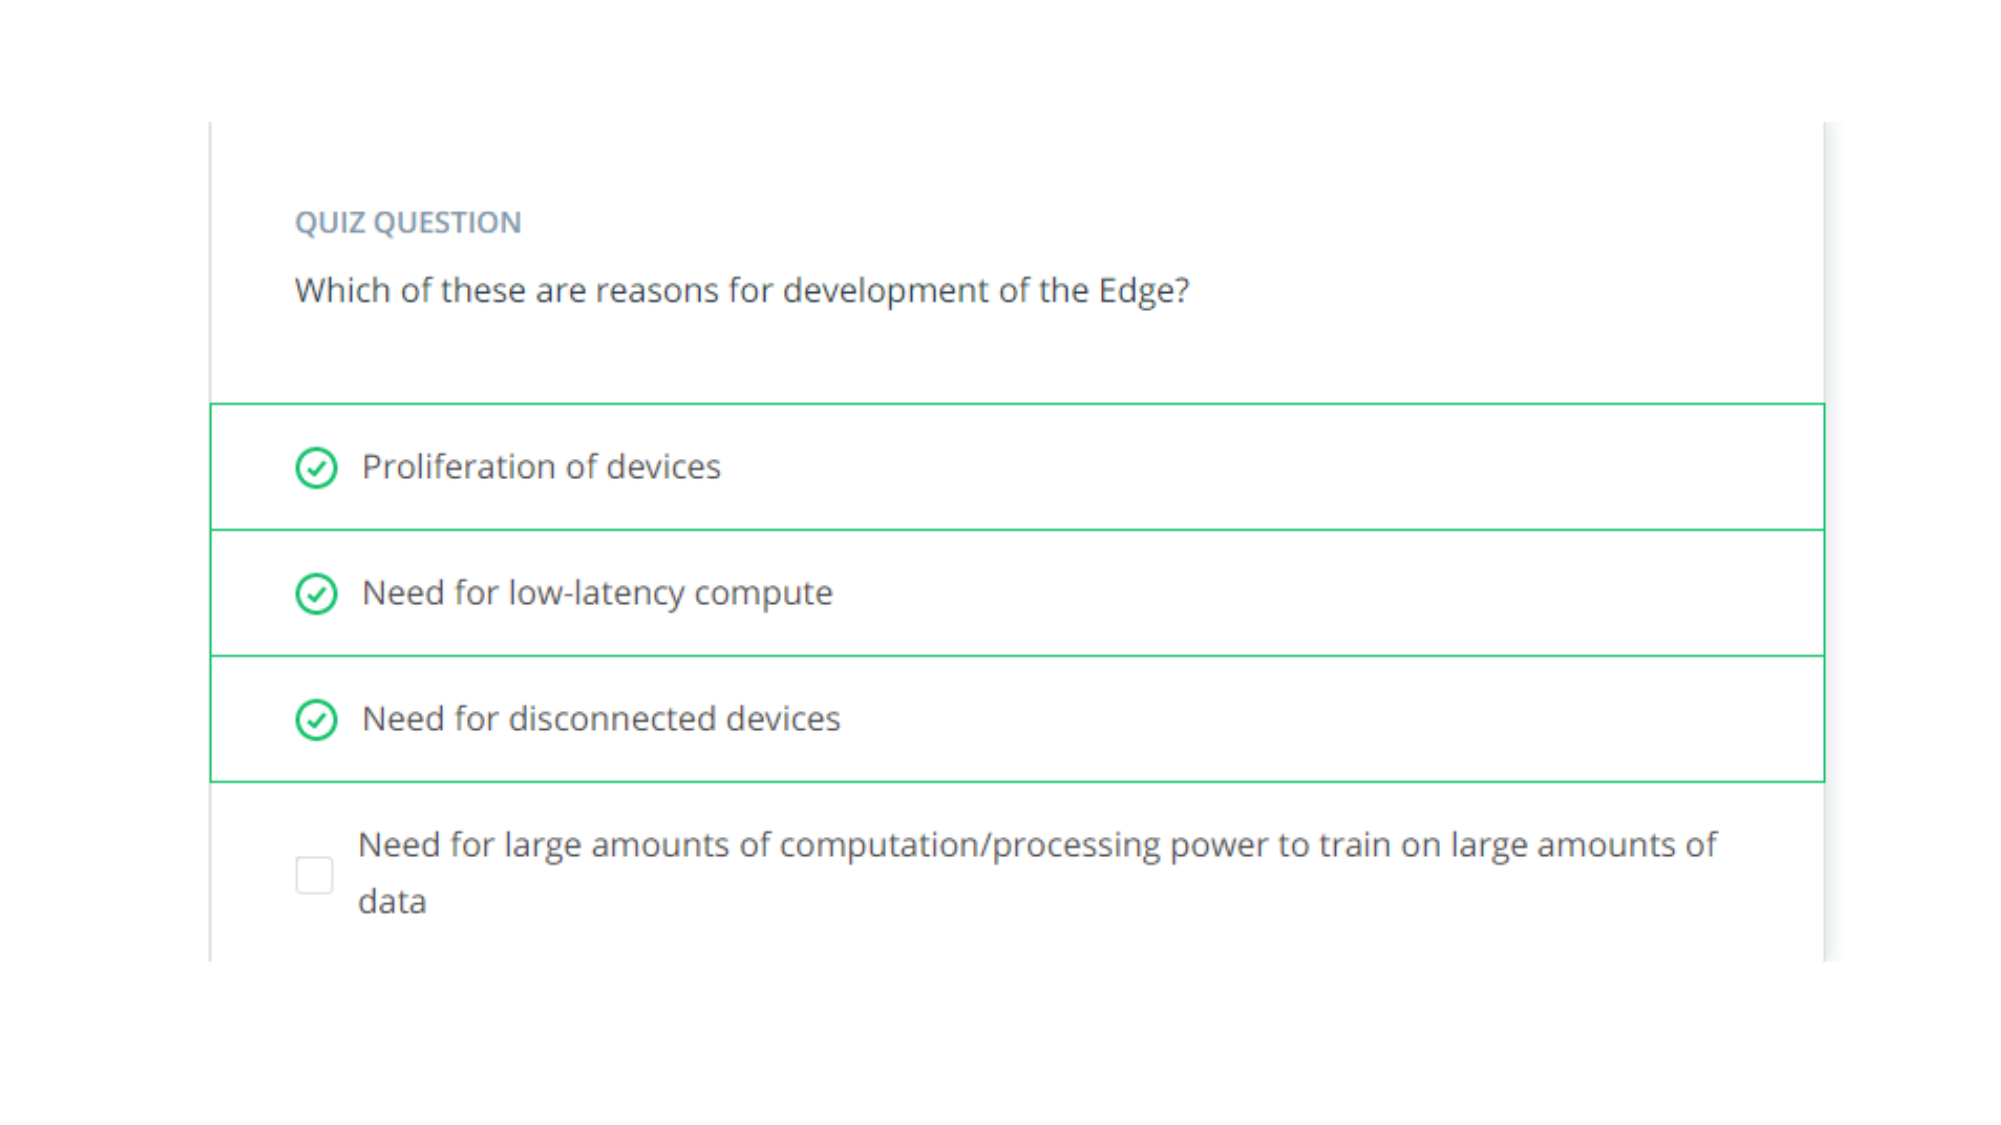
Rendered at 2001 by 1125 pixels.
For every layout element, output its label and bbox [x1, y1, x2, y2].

list [208, 122, 1845, 962]
